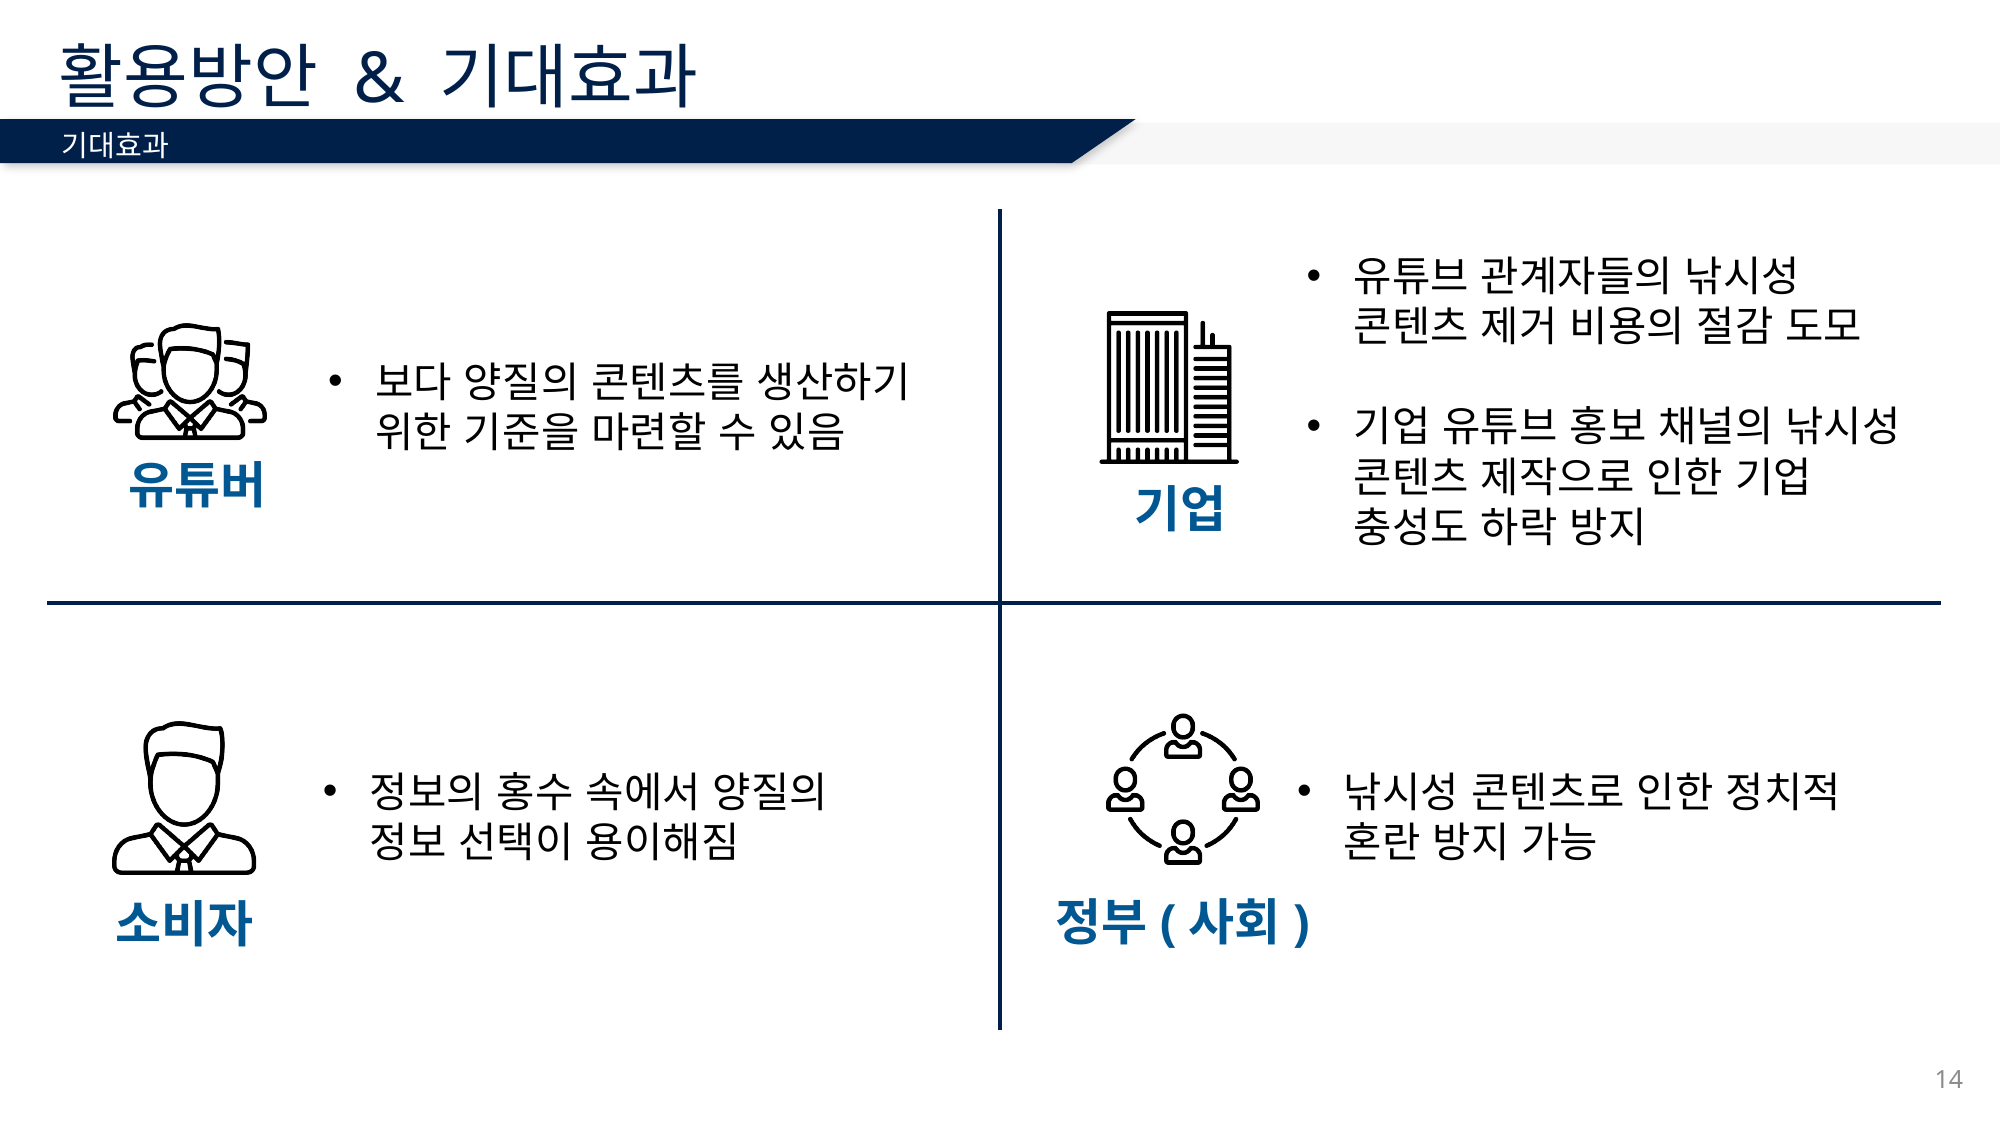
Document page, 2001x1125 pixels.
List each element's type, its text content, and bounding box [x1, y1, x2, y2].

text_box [100, 721, 919, 961]
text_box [113, 305, 932, 522]
title 활용방안 & 기대효과 [44, 34, 1053, 126]
text_box 기대효과 [47, 119, 540, 170]
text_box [1059, 712, 1928, 959]
slide_number 14 [1884, 1050, 1978, 1111]
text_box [1092, 242, 1918, 561]
